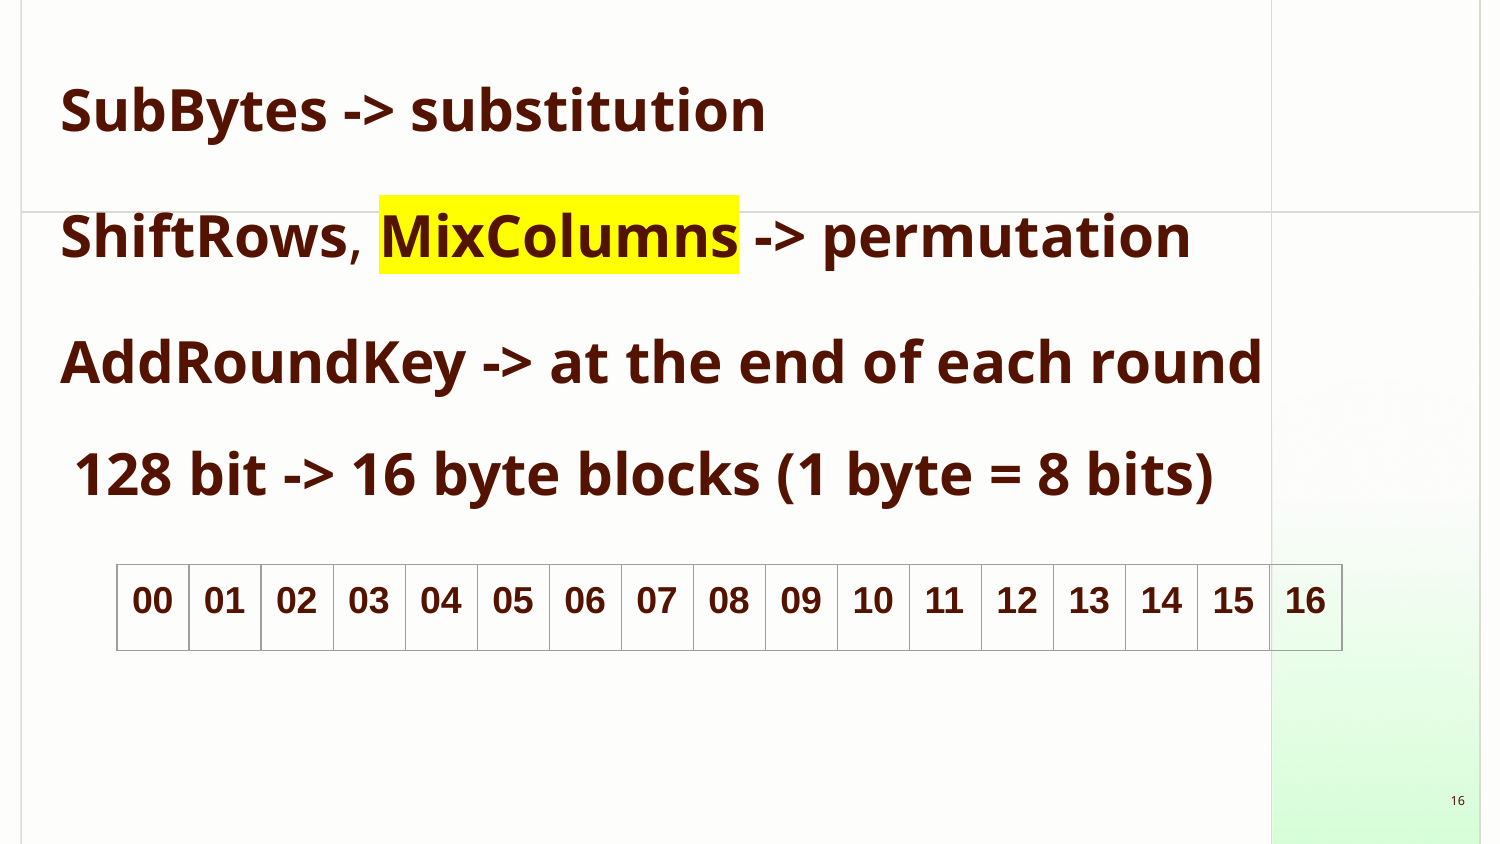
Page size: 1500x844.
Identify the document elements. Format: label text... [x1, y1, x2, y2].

table_header 06 [550, 565, 621, 650]
title SubBytes -> substitution ShiftRows, MixColumns -> permutation AddRoundKey -> at the end of each round [45, 61, 1455, 411]
table_header 02 [262, 565, 333, 650]
picture [1272, 266, 1479, 844]
table_header 03 [334, 565, 405, 650]
table_header 01 [190, 565, 260, 650]
table_header 12 [982, 565, 1053, 650]
table_header 00 [118, 565, 188, 650]
table_header 10 [838, 565, 909, 650]
table_header 05 [478, 565, 549, 650]
table_header 14 [1126, 565, 1197, 650]
table_header 16 [1270, 565, 1341, 650]
slide_number ‹#› [1390, 778, 1481, 843]
table_header 15 [1198, 565, 1269, 650]
table_header 13 [1054, 565, 1125, 650]
table_header 04 [406, 565, 477, 650]
table_header 07 [622, 565, 693, 650]
table_header 11 [910, 565, 981, 650]
table_header 08 [694, 565, 765, 650]
table_header 09 [766, 565, 837, 650]
title 128 bit -> 16 byte blocks (1 byte = 8 bits) [58, 423, 1468, 523]
